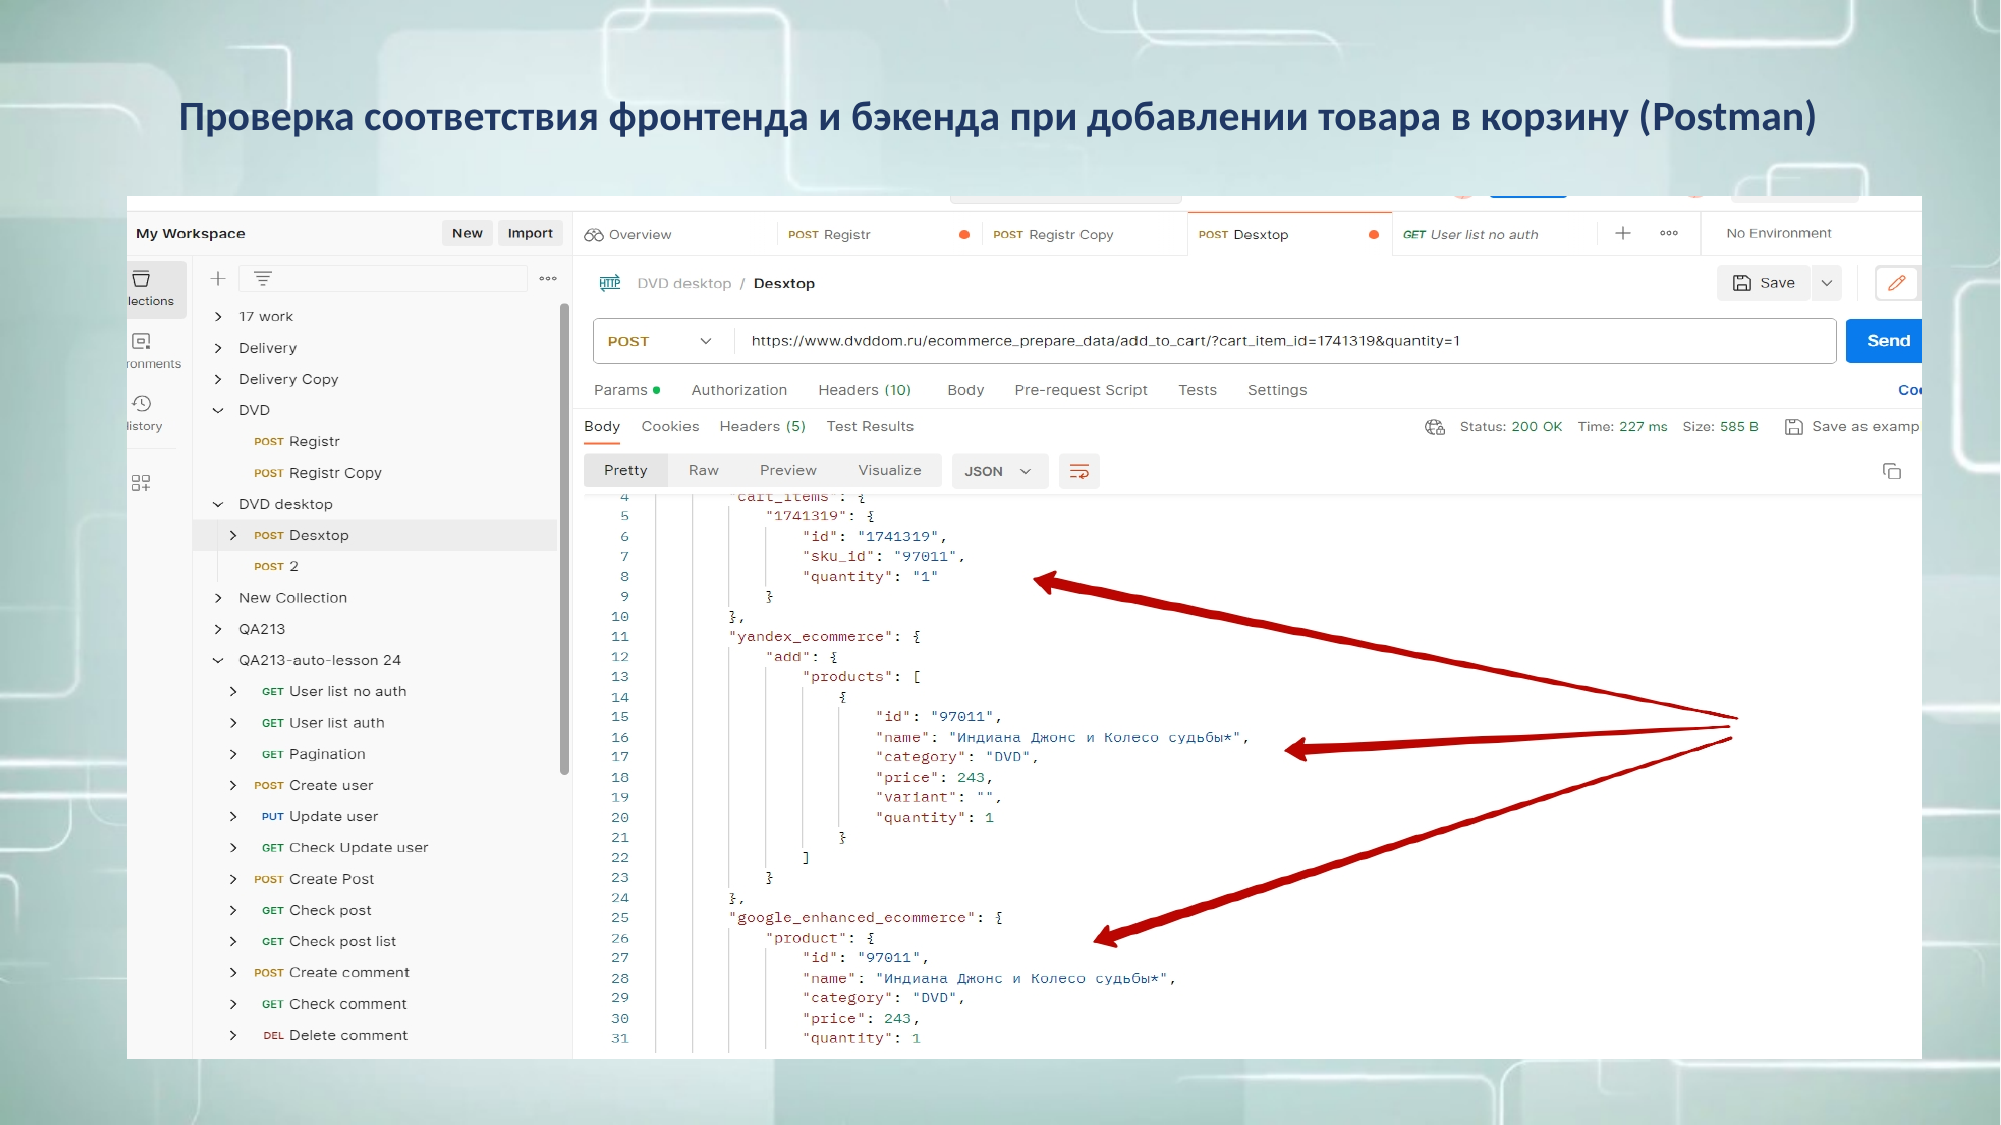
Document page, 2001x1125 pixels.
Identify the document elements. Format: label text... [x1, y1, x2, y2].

picture [0, 0, 2001, 1125]
text_box Проверка соответствия фронтенда и бэкенда при добавлении товара в корзину (Postman) [0, 81, 1967, 196]
